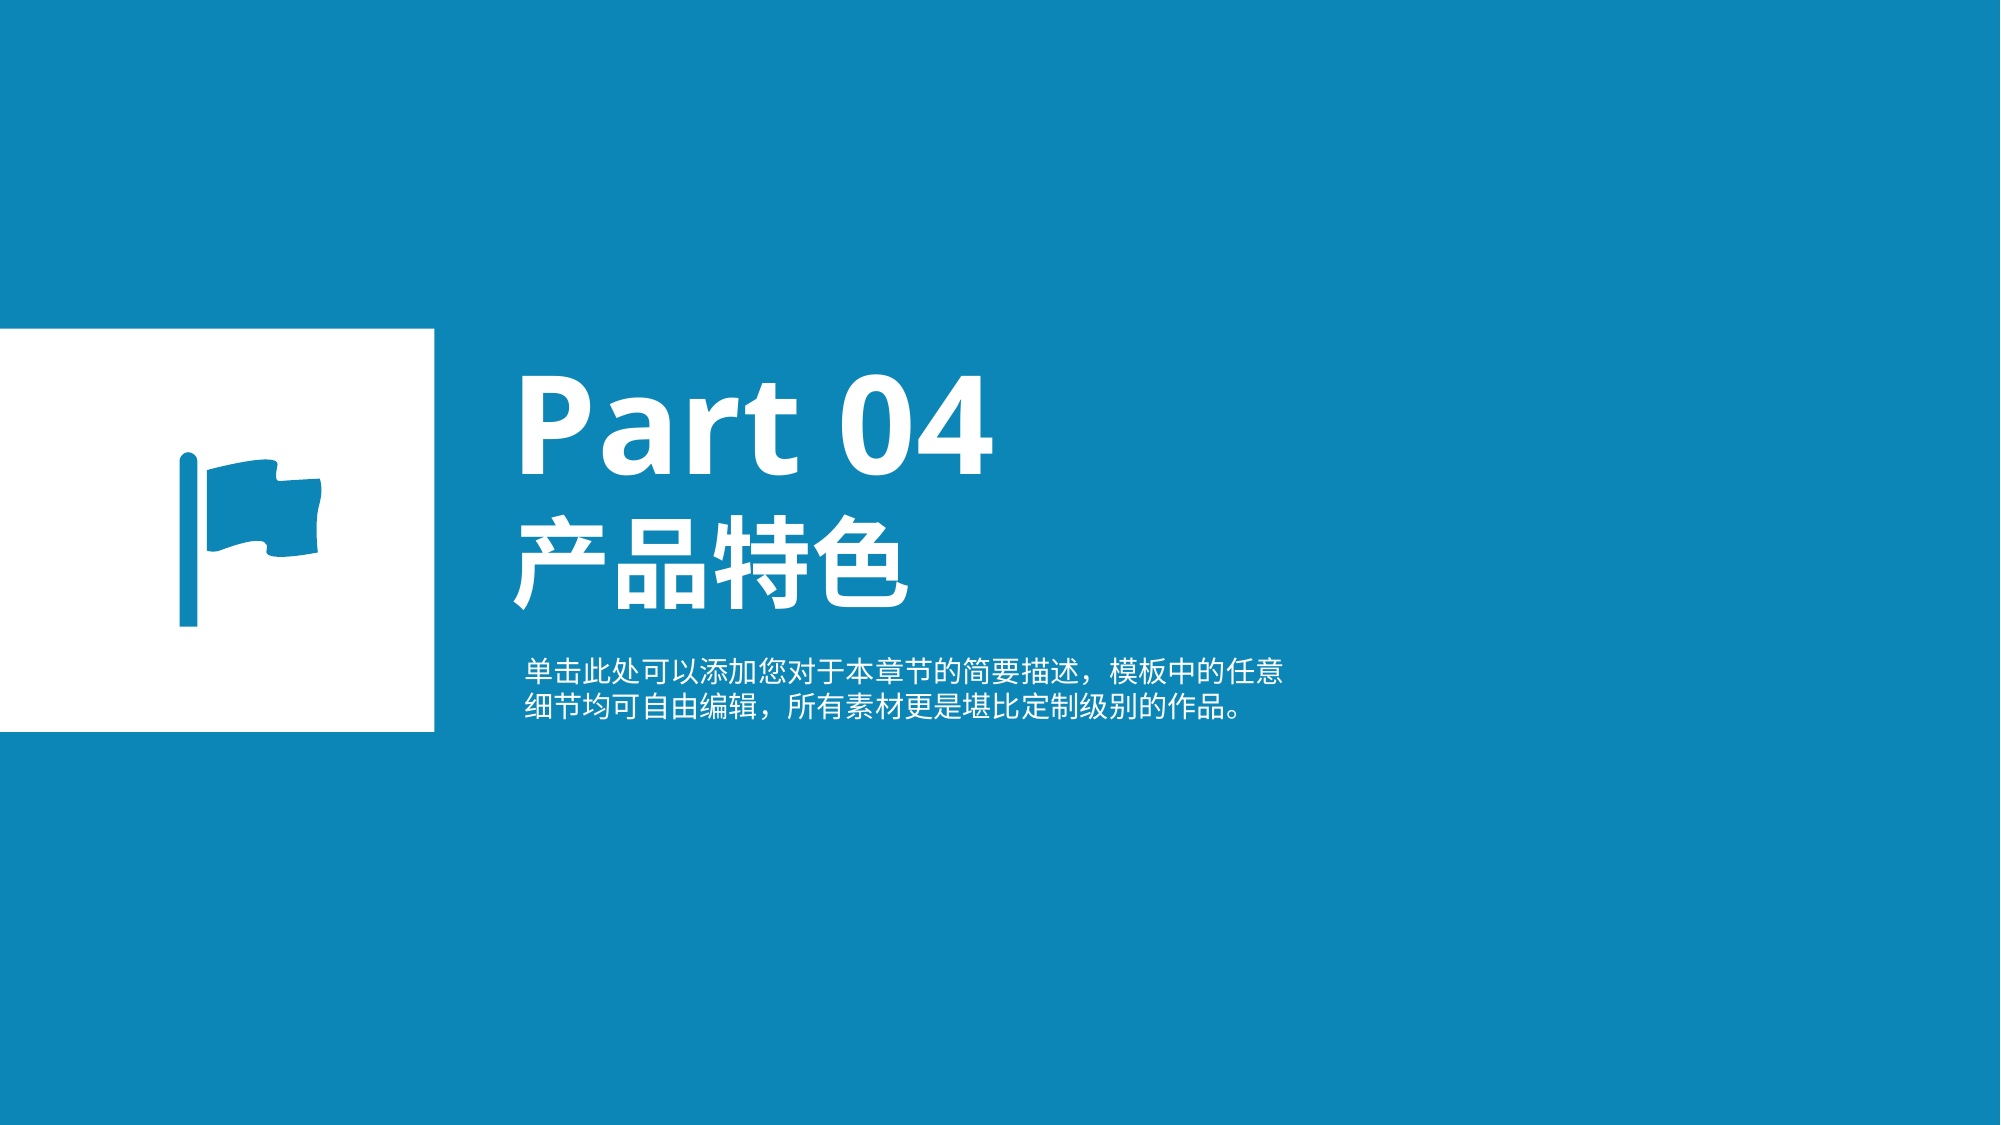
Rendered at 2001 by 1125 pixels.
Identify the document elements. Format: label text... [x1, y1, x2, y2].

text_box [179, 450, 325, 627]
text_box Part 04 [496, 329, 1376, 510]
text_box 单击此处可以添加您对于本章节的简要描述，模板中的任意细节均可自由编辑，所有素材更是堪比定制级别的作品。 [509, 646, 1318, 731]
text_box 产品特色 [496, 510, 1107, 628]
text_box [0, 328, 435, 733]
